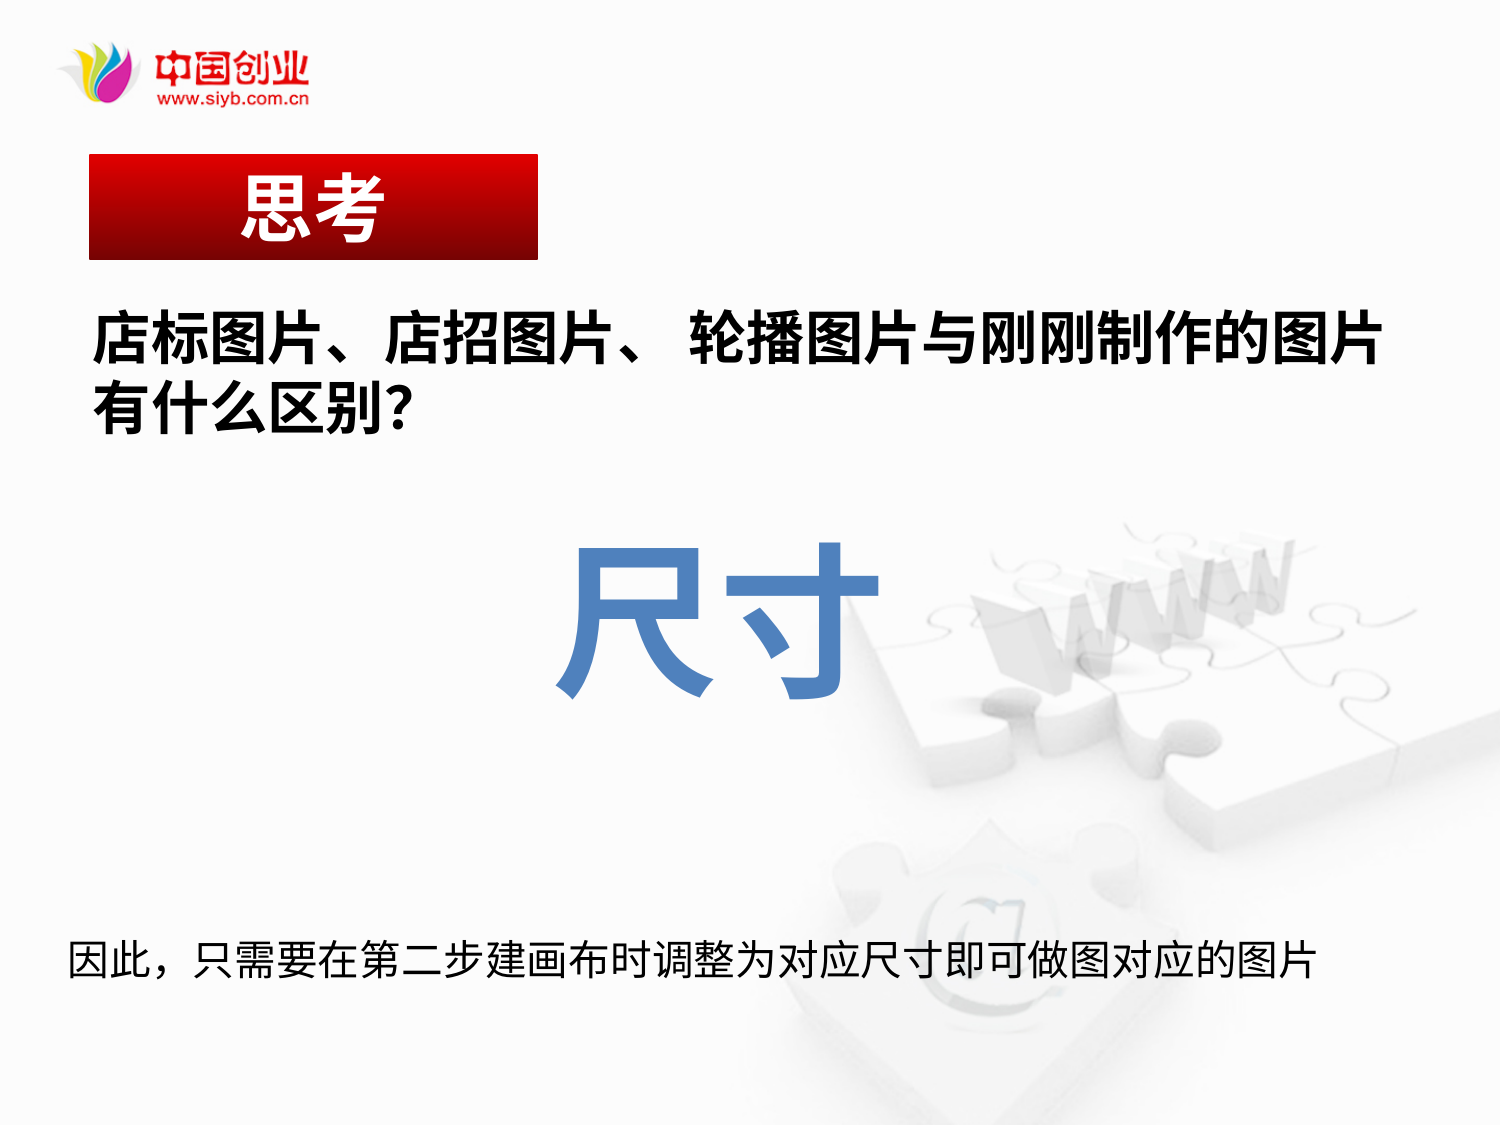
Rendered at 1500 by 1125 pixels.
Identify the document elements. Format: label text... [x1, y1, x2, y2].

text_box 尺寸 [537, 511, 901, 726]
text_box 店标图片、店招图片、 轮播图片与刚刚制作的图片有什么区别？ [78, 293, 1449, 449]
picture [0, 0, 1500, 1125]
text_box 思考 [89, 154, 538, 260]
text_box 因此，只需要在第二步建画布时调整为对应尺寸即可做图对应的图片 [52, 926, 1386, 991]
